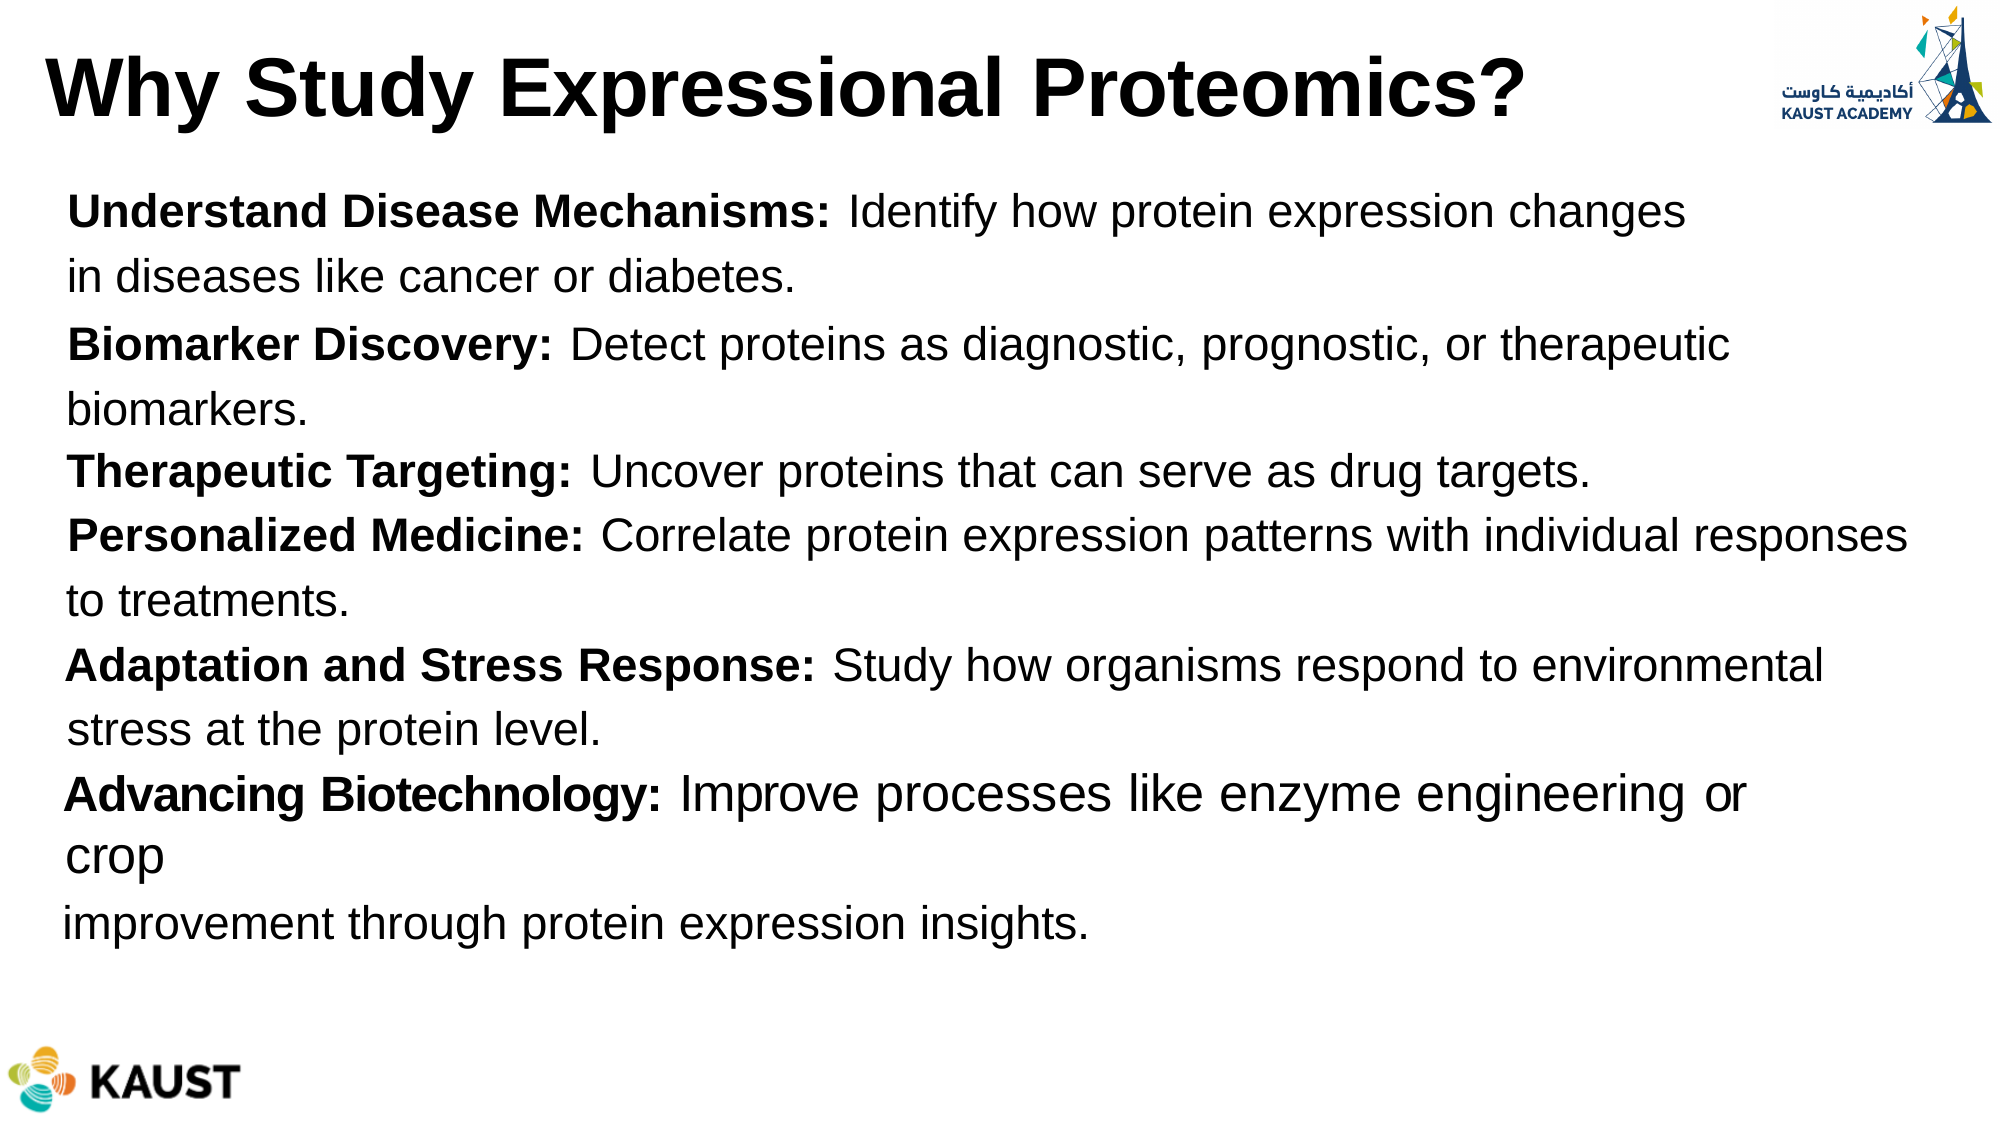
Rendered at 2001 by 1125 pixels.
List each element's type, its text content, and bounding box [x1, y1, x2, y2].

picture [1774, 0, 2000, 129]
picture [1, 1037, 250, 1123]
text_box Why Study Expressional Proteomics? [43, 30, 1592, 134]
text_box Understand Disease Mechanisms: Identify how protein expression changes in diseases like cancer or diabetes. Biomarker Discovery: Detect proteins as diagnostic, prognostic, or therapeutic biomarkers. Therapeutic Targeting: Uncover proteins that can serve as drug targets. Personalized Medicine: Correlate protein expression patterns with individual responses to treatments. Adaptation and Stress Response: Study how organisms respond to environmental stress at the protein level. Advancing Biotechnology: Improve processes like enzyme engineering or crop improvement through protein expression insights. [61, 168, 1915, 949]
